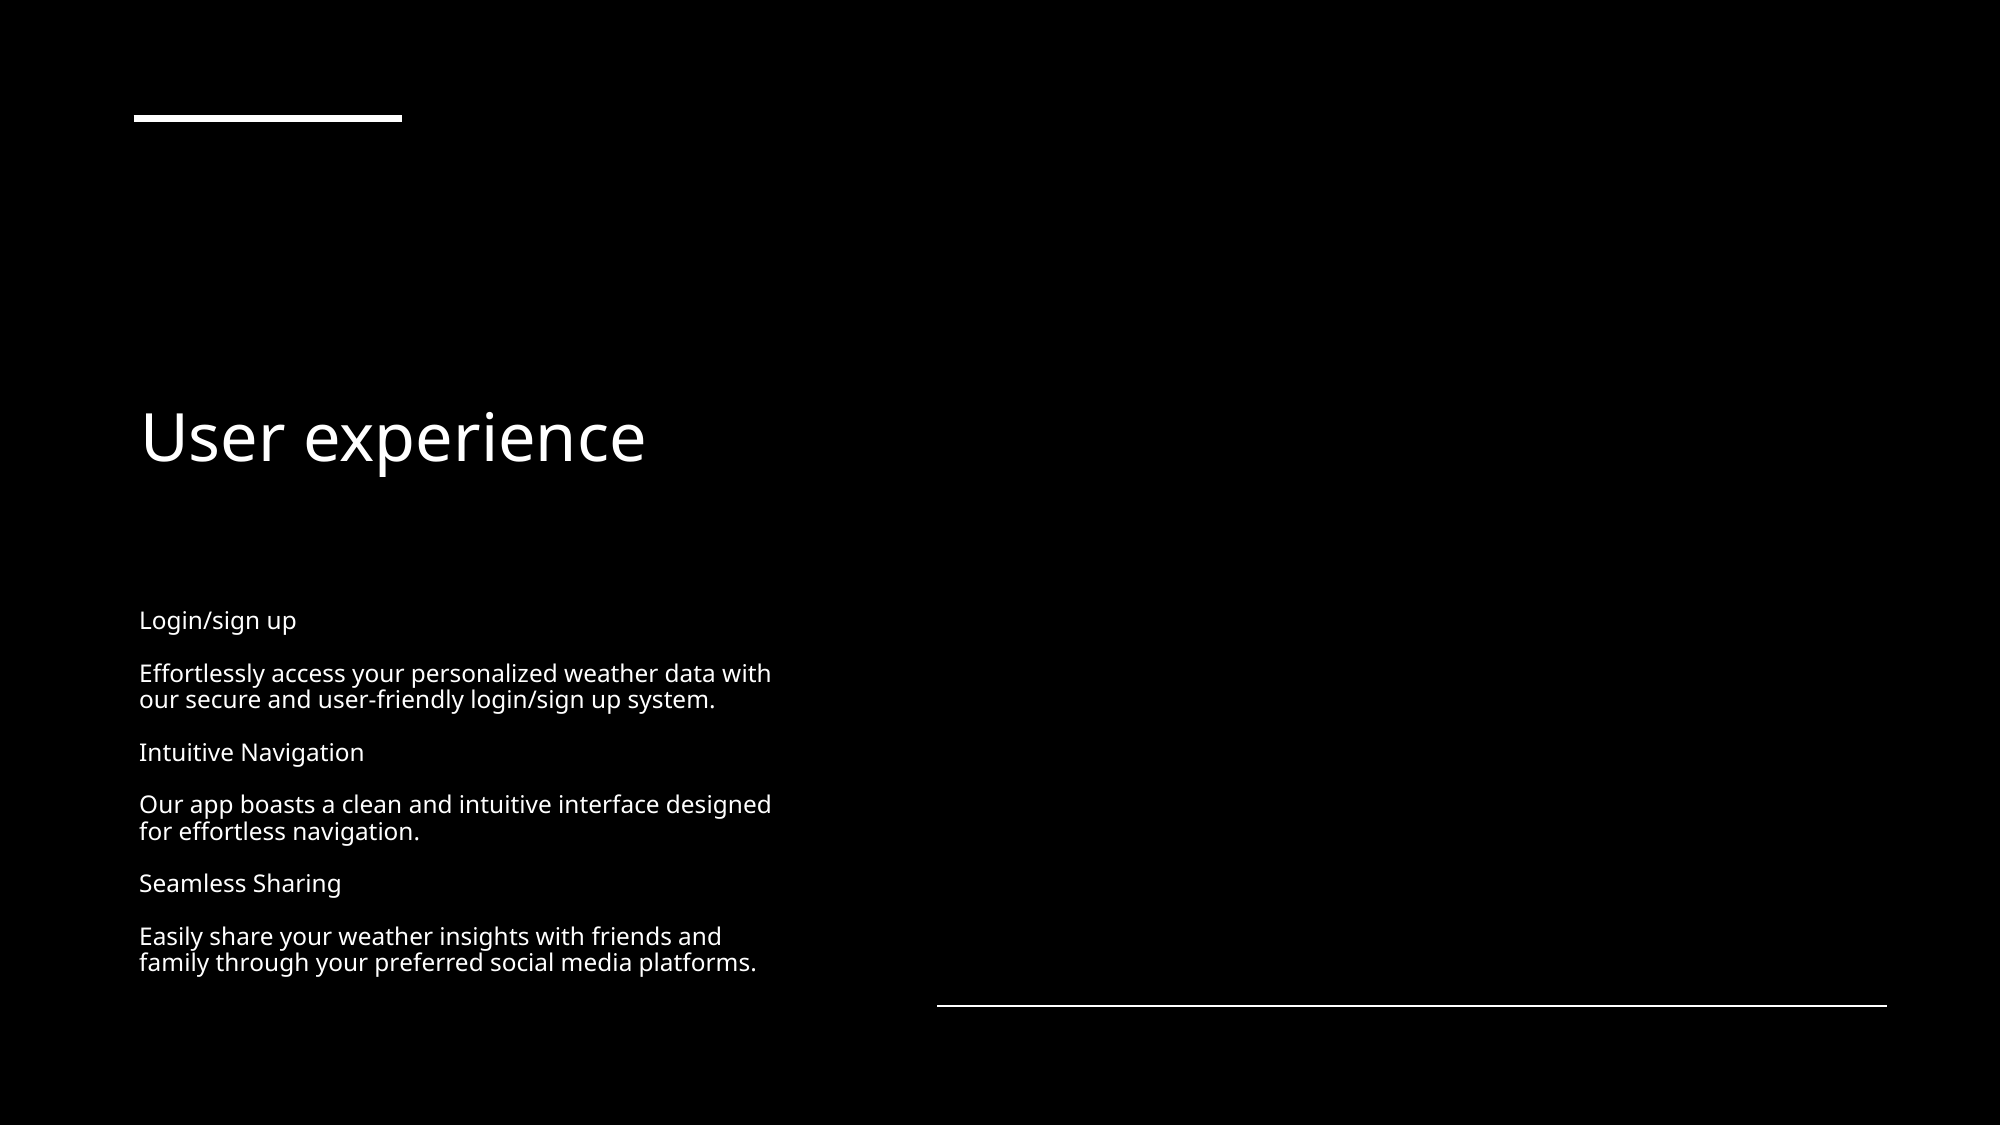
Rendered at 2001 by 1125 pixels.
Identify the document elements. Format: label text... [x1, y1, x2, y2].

title User experience [125, 112, 791, 564]
list Login/sign up Effortlessly access your personalized weather data with our secure and user-friendly login/sign up system. Intuitive Navigation Our app boasts a clean and intuitive interface designed for effortless navigation. Seamless Sharing Easily share your weather insights with friends and family through your preferred social media platforms. [124, 600, 791, 1006]
